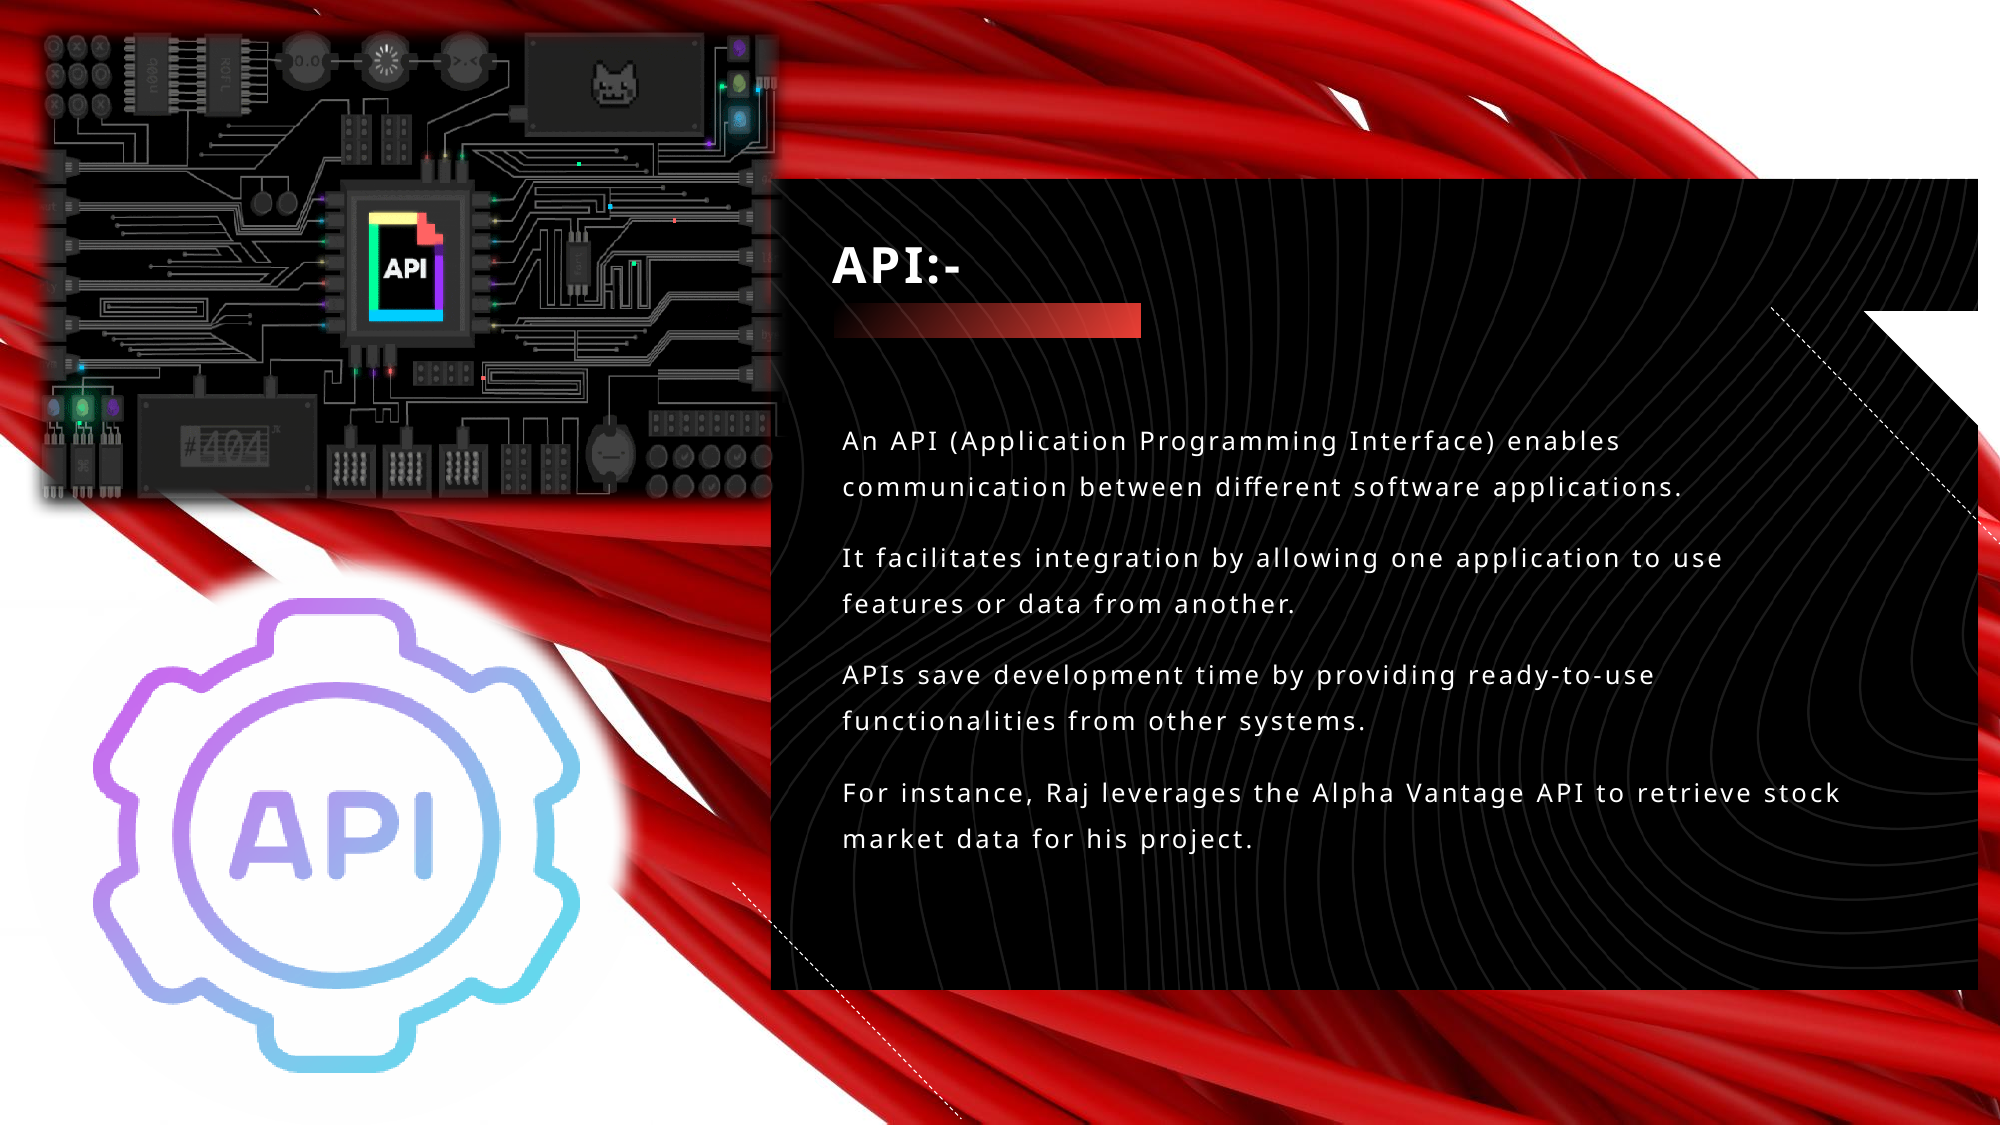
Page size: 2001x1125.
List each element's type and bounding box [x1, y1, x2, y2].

text_box [732, 882, 962, 1119]
picture [0, 0, 2000, 1125]
text_box [1771, 307, 2000, 544]
